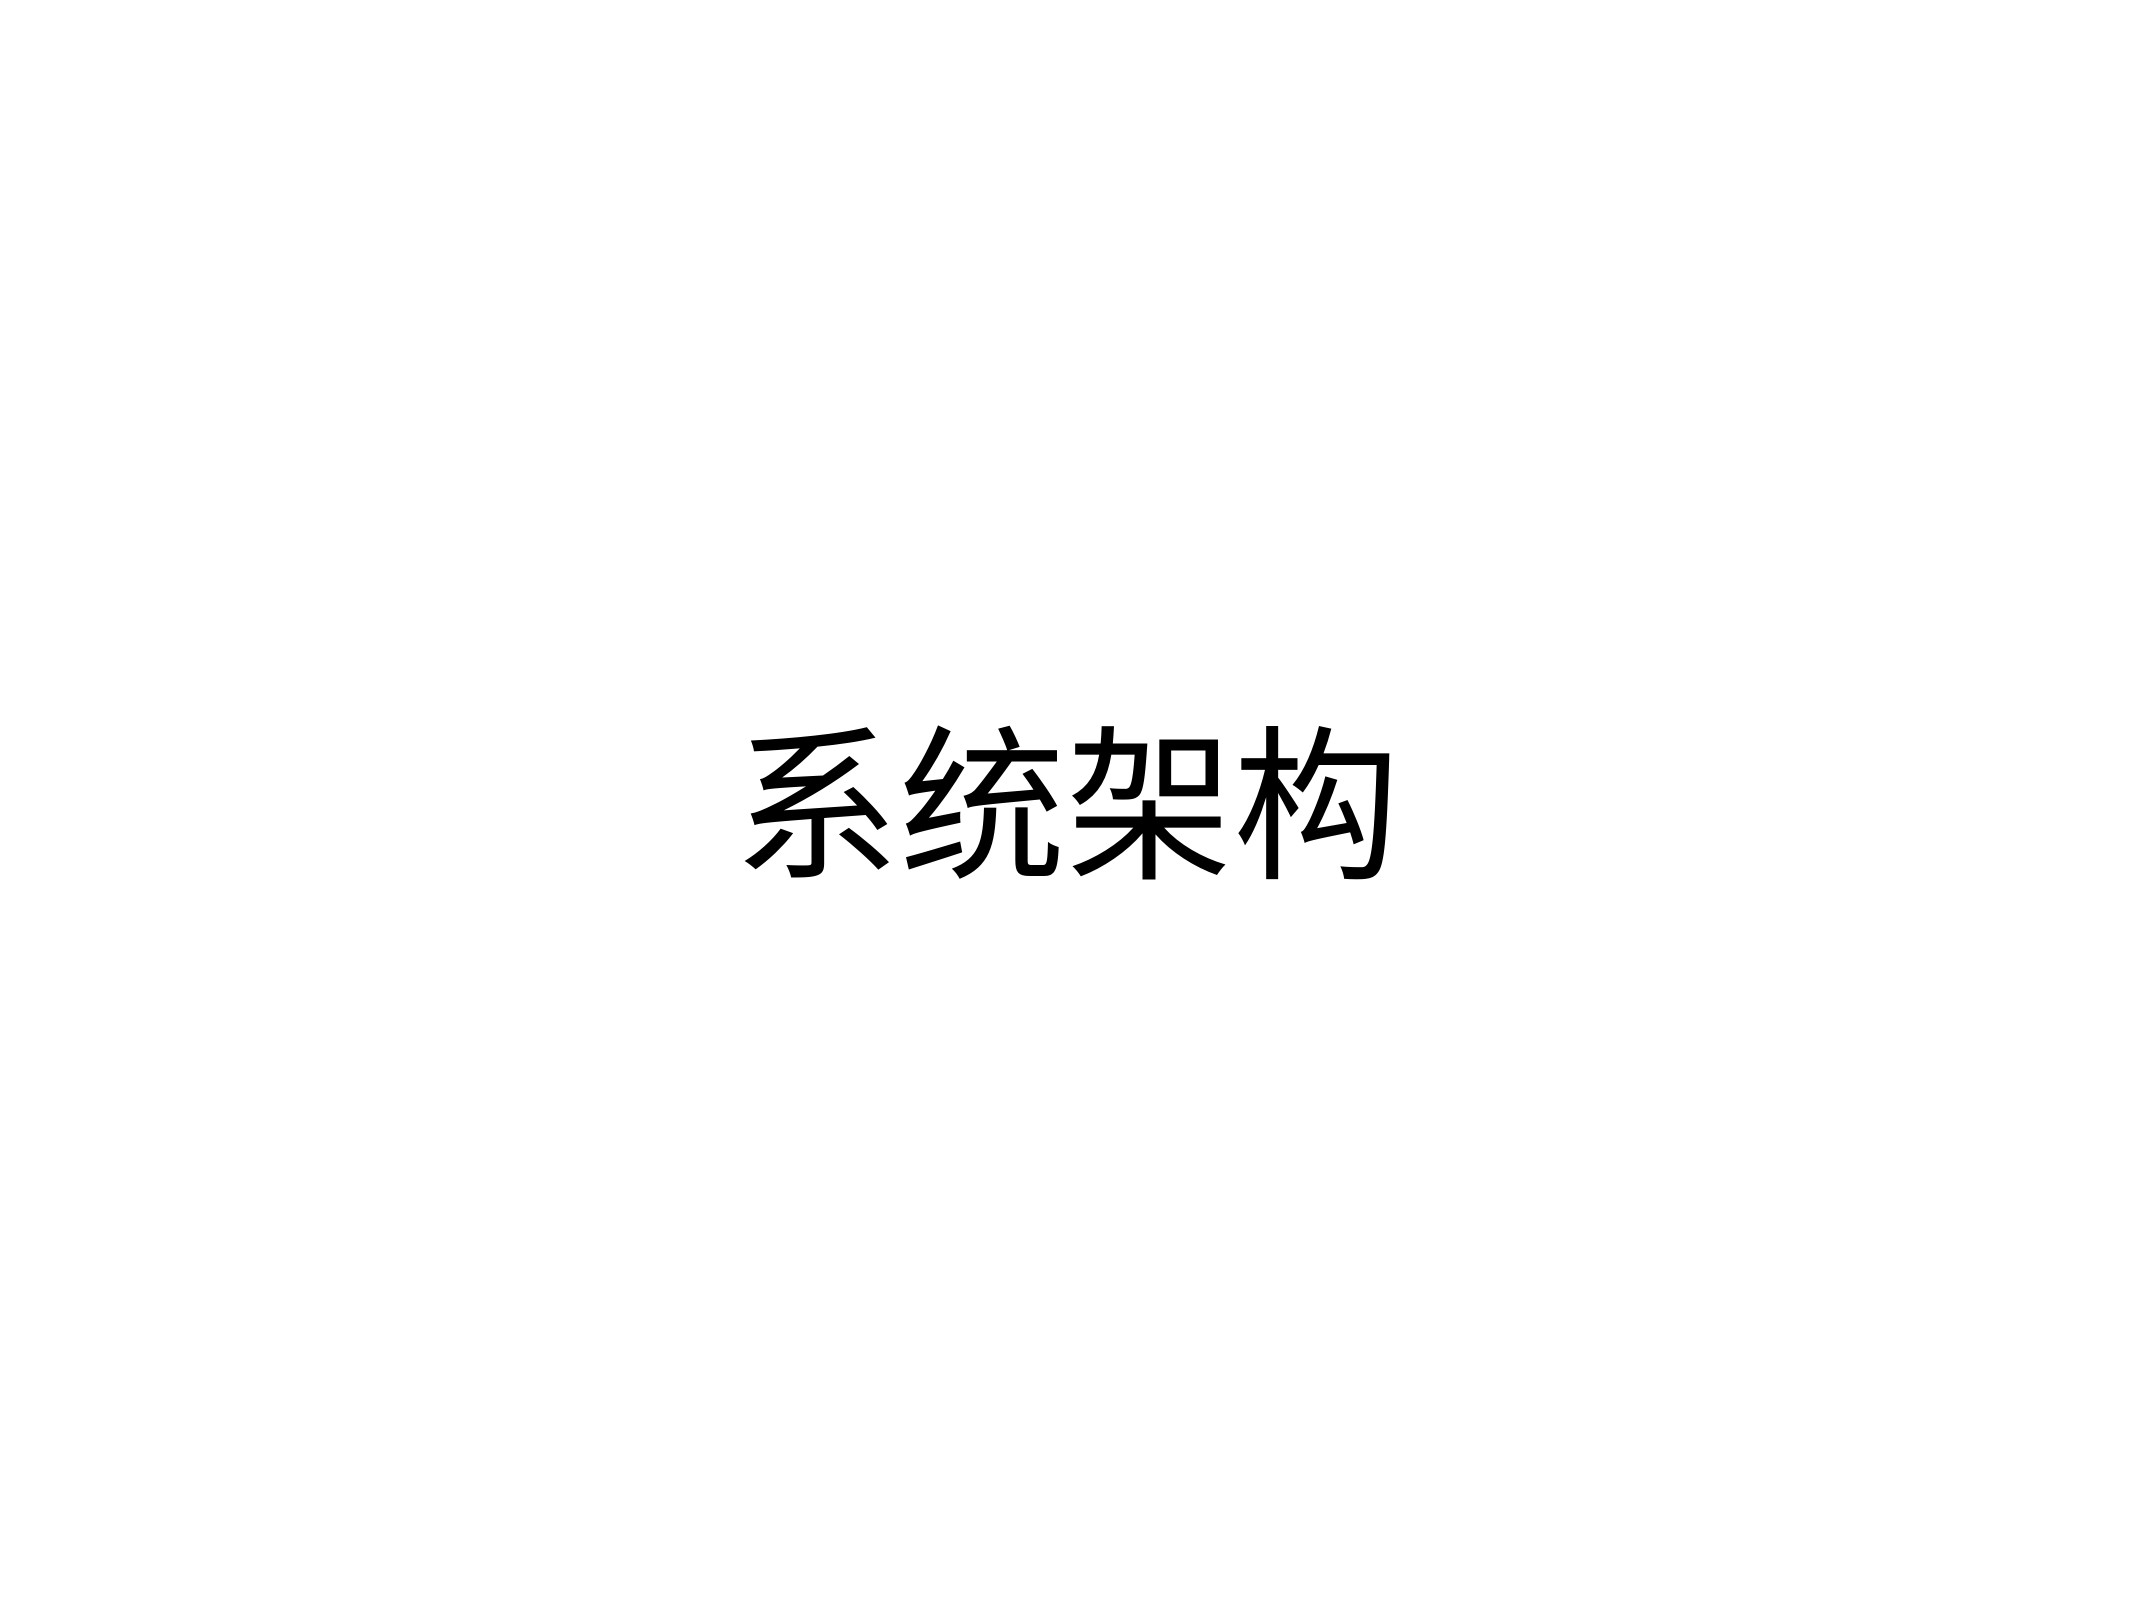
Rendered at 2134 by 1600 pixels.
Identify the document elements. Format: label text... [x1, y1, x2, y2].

title 系统架构 [207, 528, 1926, 1072]
